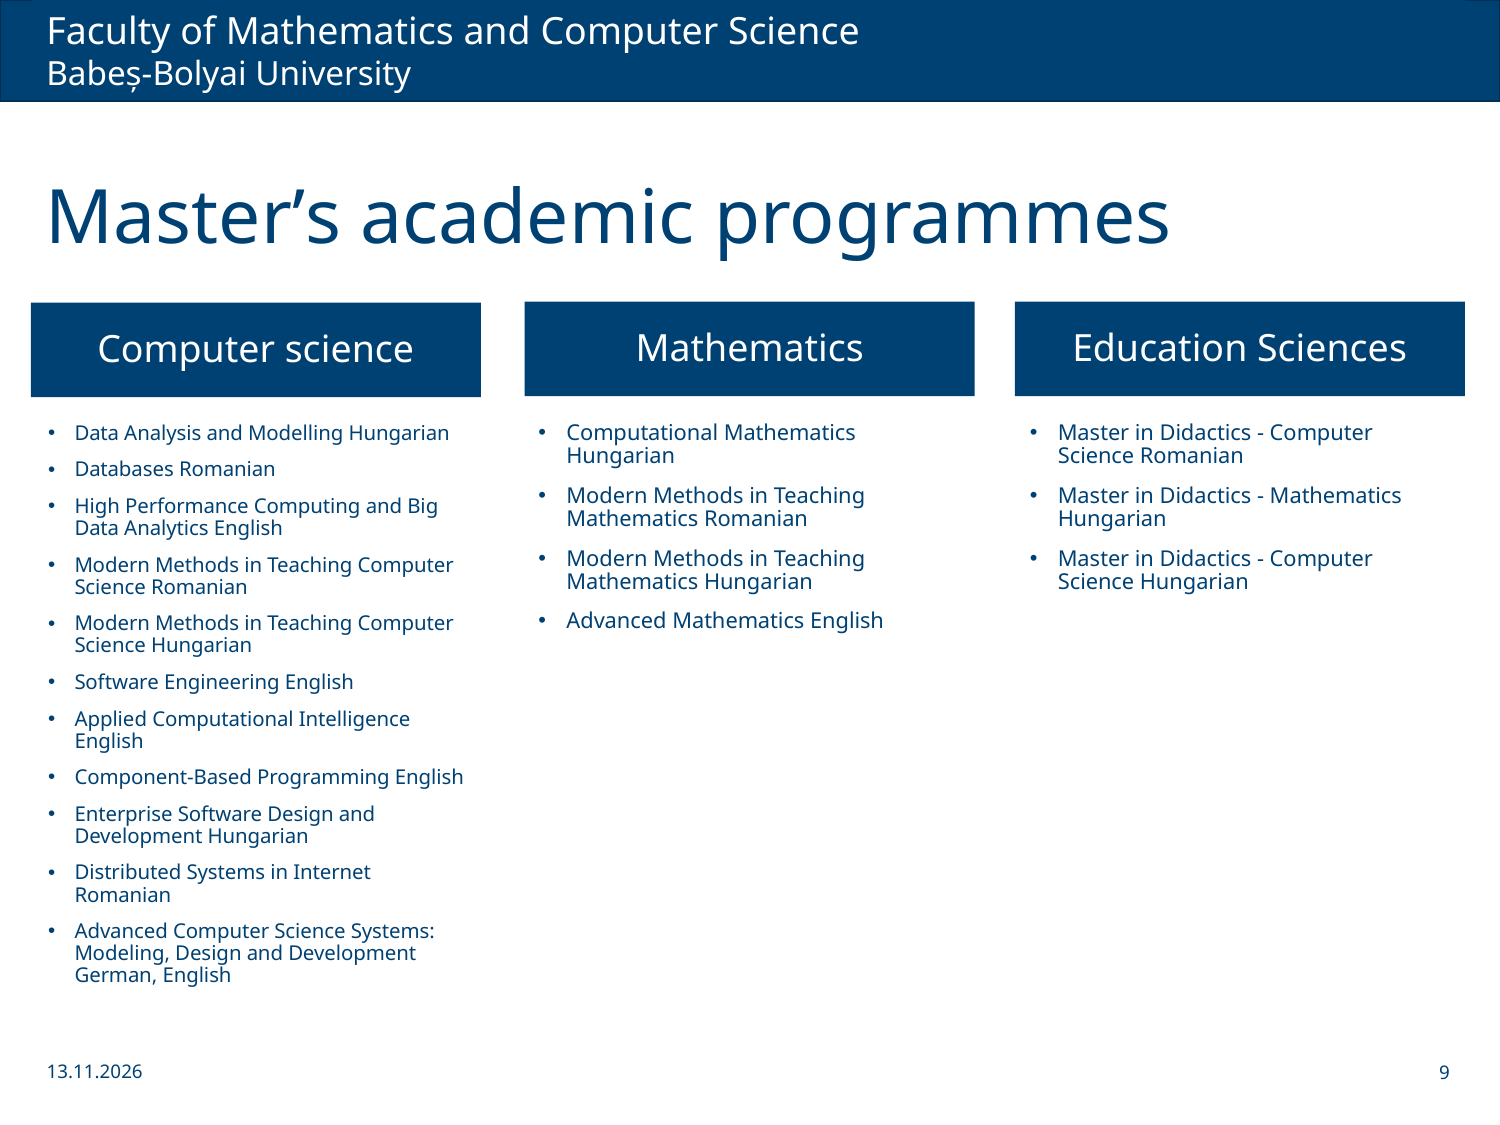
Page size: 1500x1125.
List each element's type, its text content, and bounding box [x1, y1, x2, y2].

list Education Sciences [1014, 301, 1465, 397]
list Computational Mathematics Hungarian Modern Methods in Teaching Mathematics Romanian Modern Methods in Teaching Mathematics Hungarian Advanced Mathematics English [523, 414, 974, 1003]
slide_number 9 [1127, 1043, 1465, 1104]
list Master in Didactics - Computer Science Romanian Master in Didactics - Mathematics Hungarian Master in Didactics - Computer Science Hungarian [1014, 414, 1465, 1003]
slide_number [31, 1042, 370, 1103]
title Master’s academic programmes [30, 149, 1465, 278]
list Data Analysis and Modelling Hungarian Databases Romanian High Performance Computing and Big Data Analytics English Modern Methods in Teaching Computer Science Romanian Modern Methods in Teaching Computer Science Hungarian Software Engineering English Applied Computational Intelligence English Component-Based Programming English Enterprise Software Design and Development Hungarian Distributed Systems in Internet Romanian Advanced Computer Science Systems: Modeling, Design and Development German, English [33, 415, 484, 1004]
list Mathematics [524, 301, 975, 397]
list Computer science [30, 302, 481, 398]
